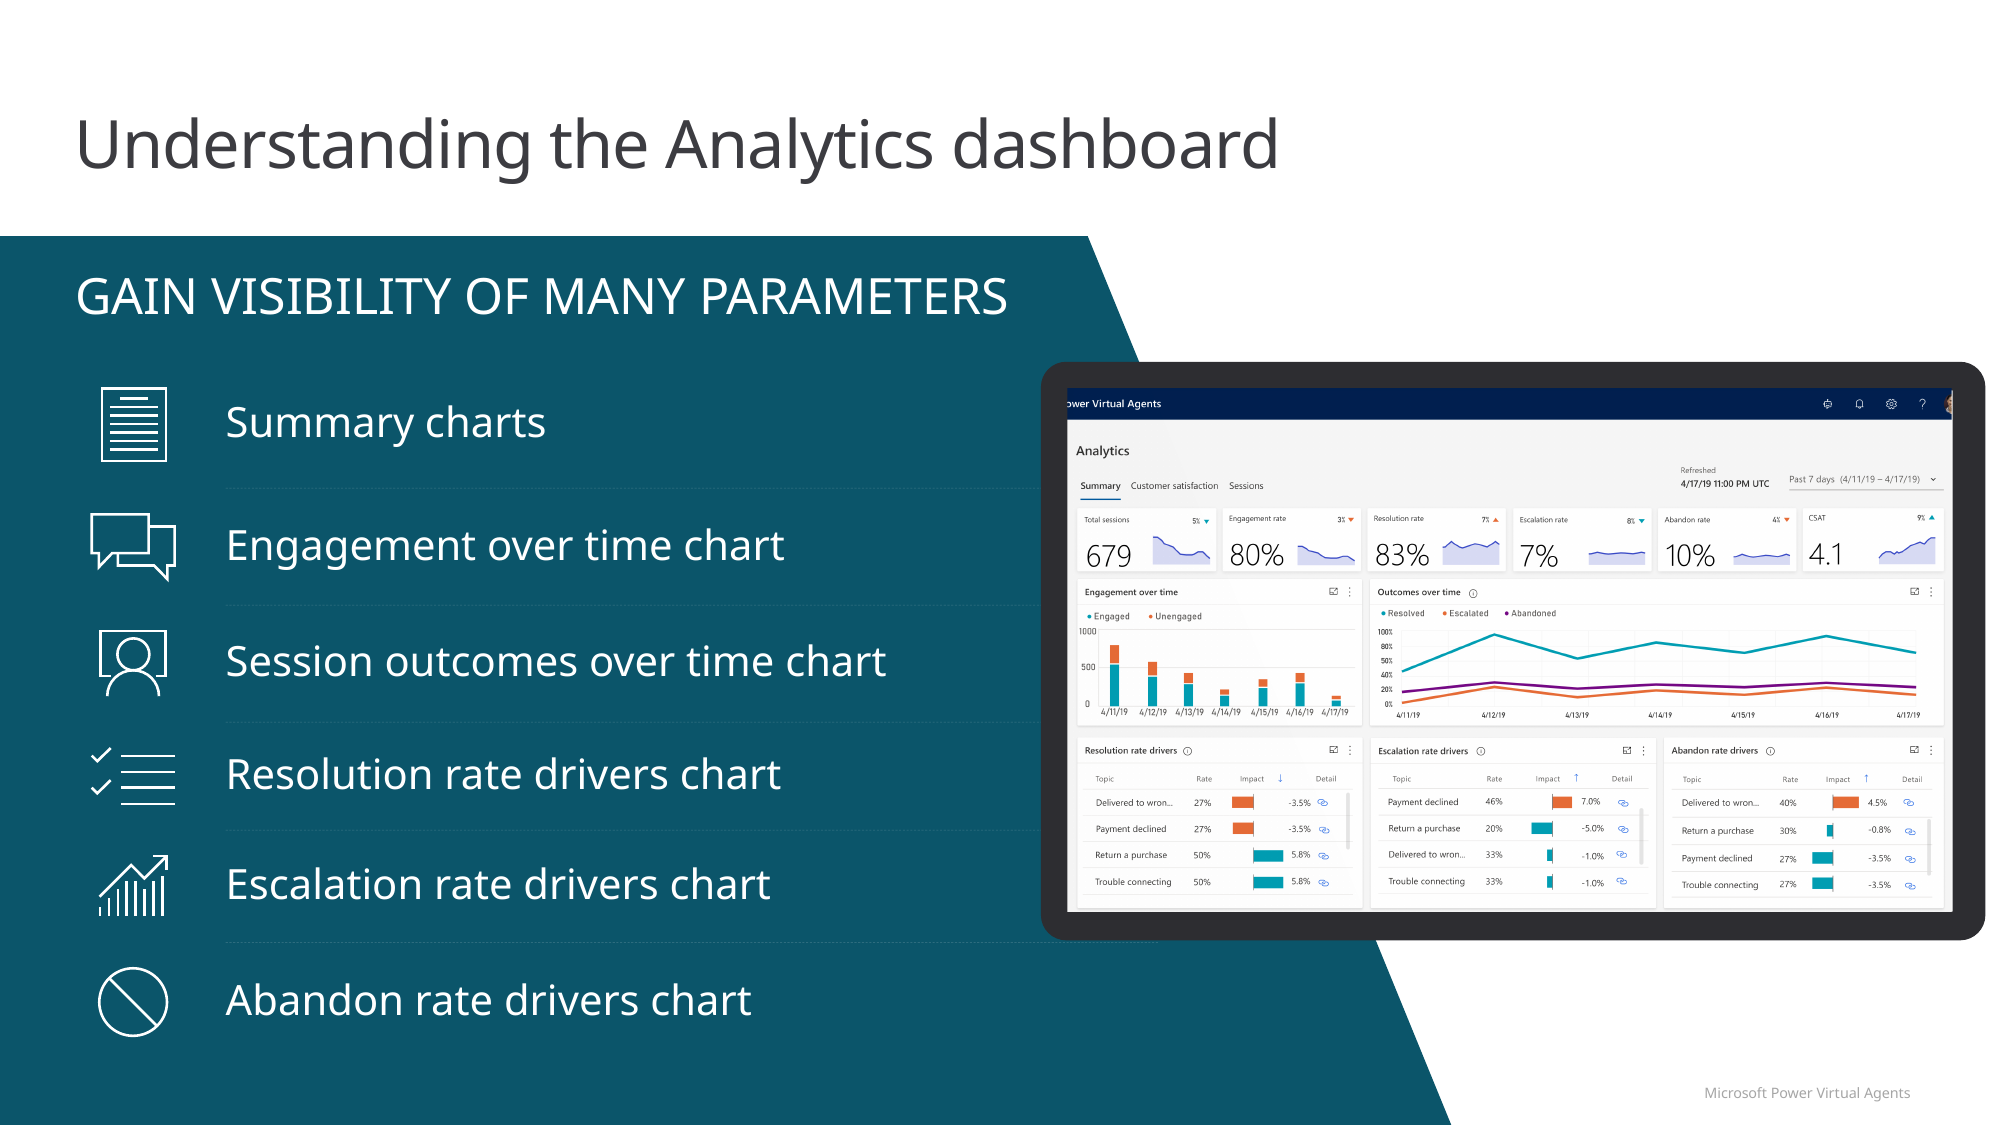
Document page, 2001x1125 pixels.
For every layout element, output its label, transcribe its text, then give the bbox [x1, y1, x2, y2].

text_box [1040, 361, 1986, 941]
text_box [0, 235, 1452, 1125]
title Understanding the Analytics dashboard [74, 101, 1930, 183]
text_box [74, 264, 1160, 1037]
